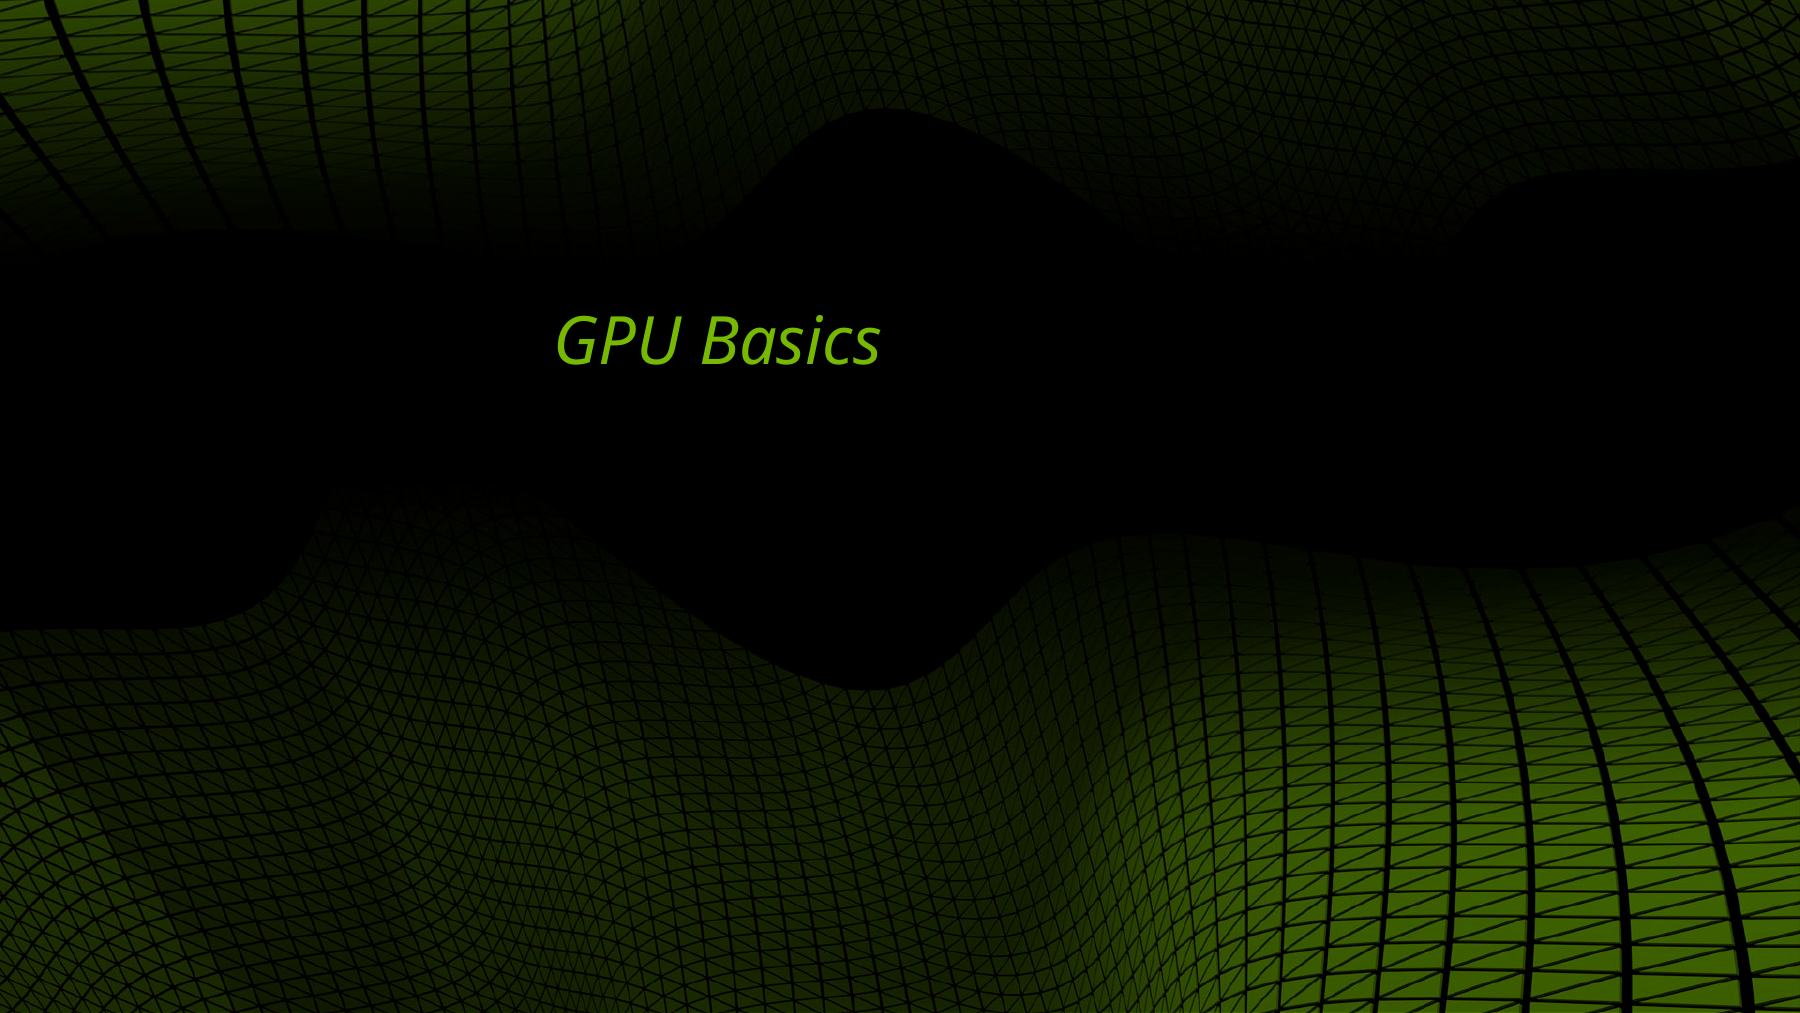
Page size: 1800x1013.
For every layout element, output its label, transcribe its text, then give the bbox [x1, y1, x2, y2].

picture [0, 0, 1800, 1013]
title GPU Basics [105, 298, 1332, 388]
